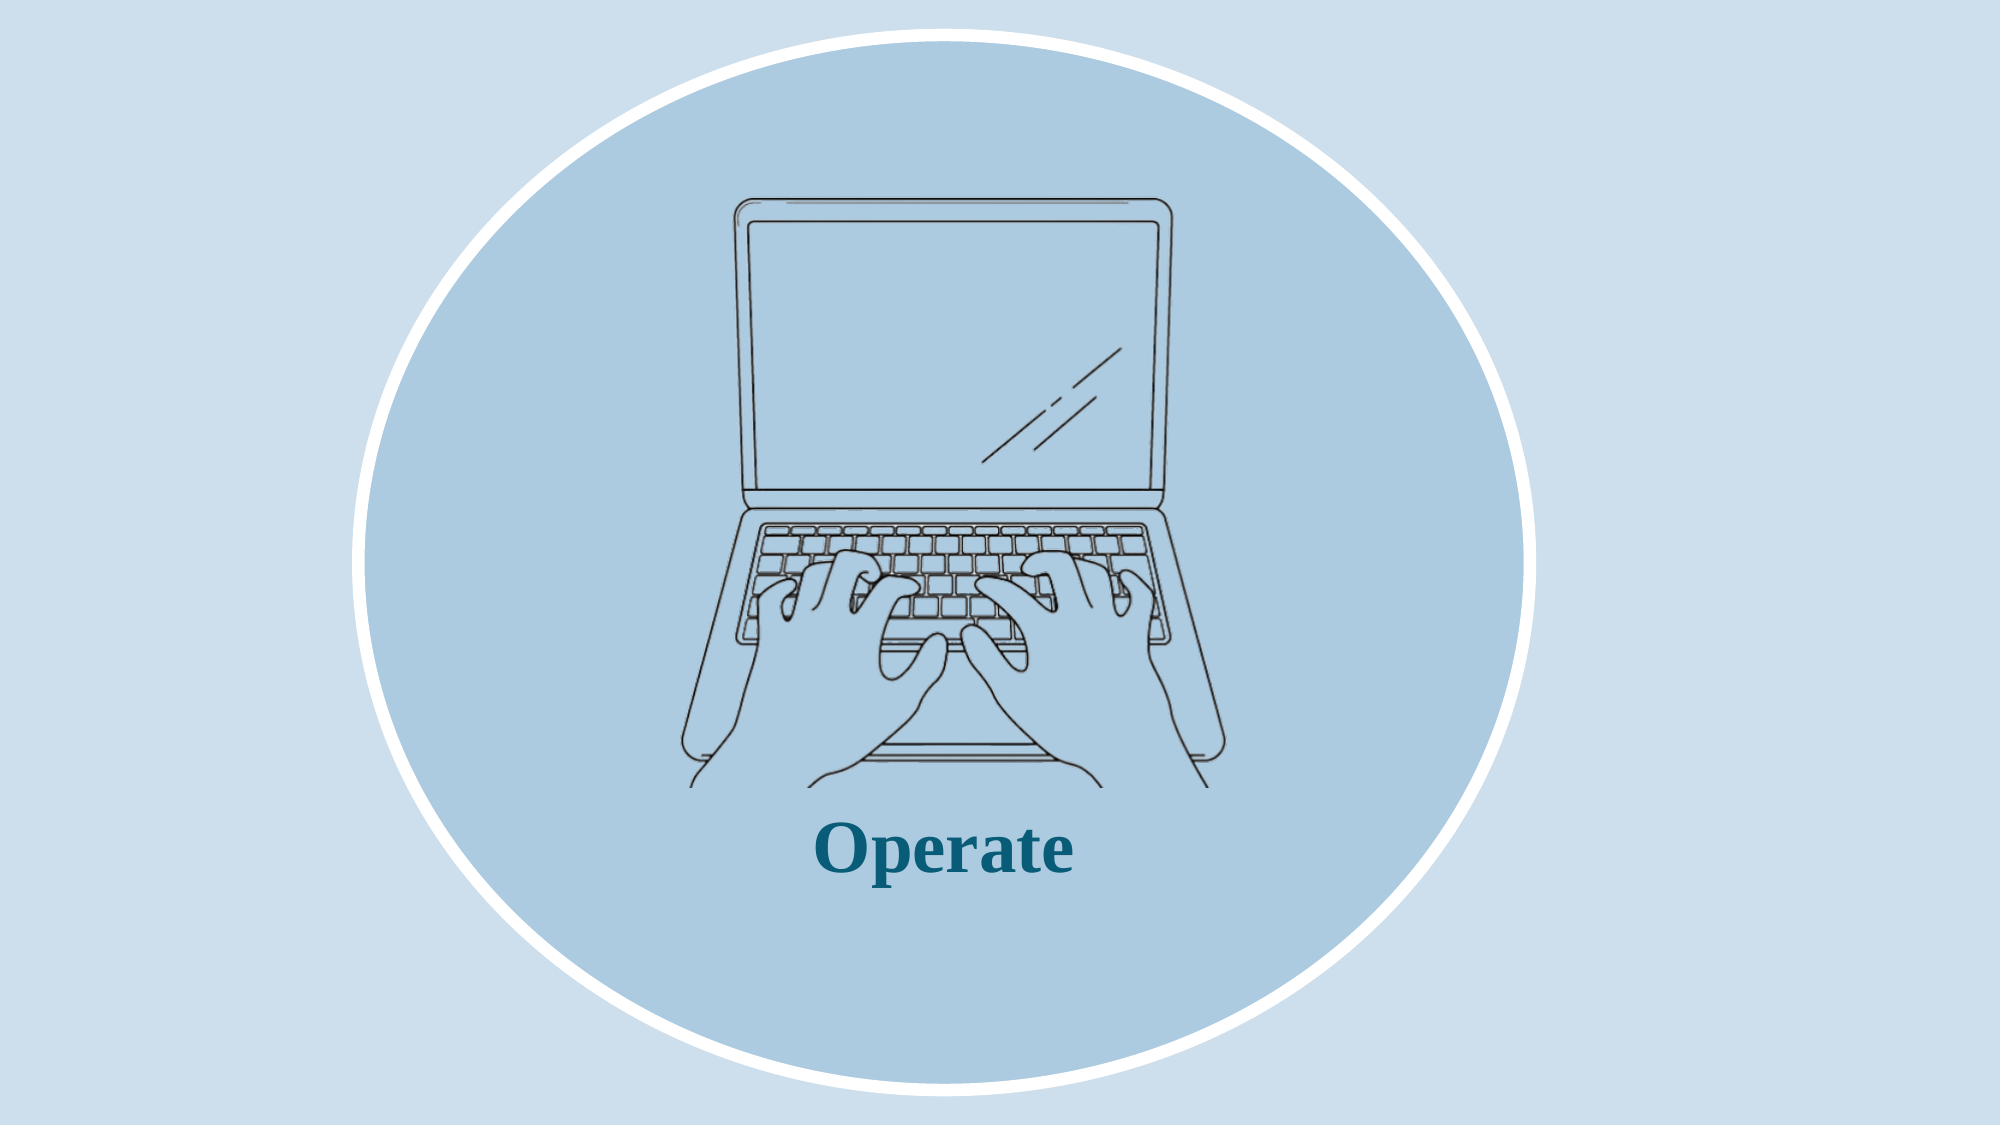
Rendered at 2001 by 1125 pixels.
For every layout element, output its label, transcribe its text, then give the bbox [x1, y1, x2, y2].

text_box Operate [356, 32, 1533, 1093]
picture [651, 185, 1254, 788]
